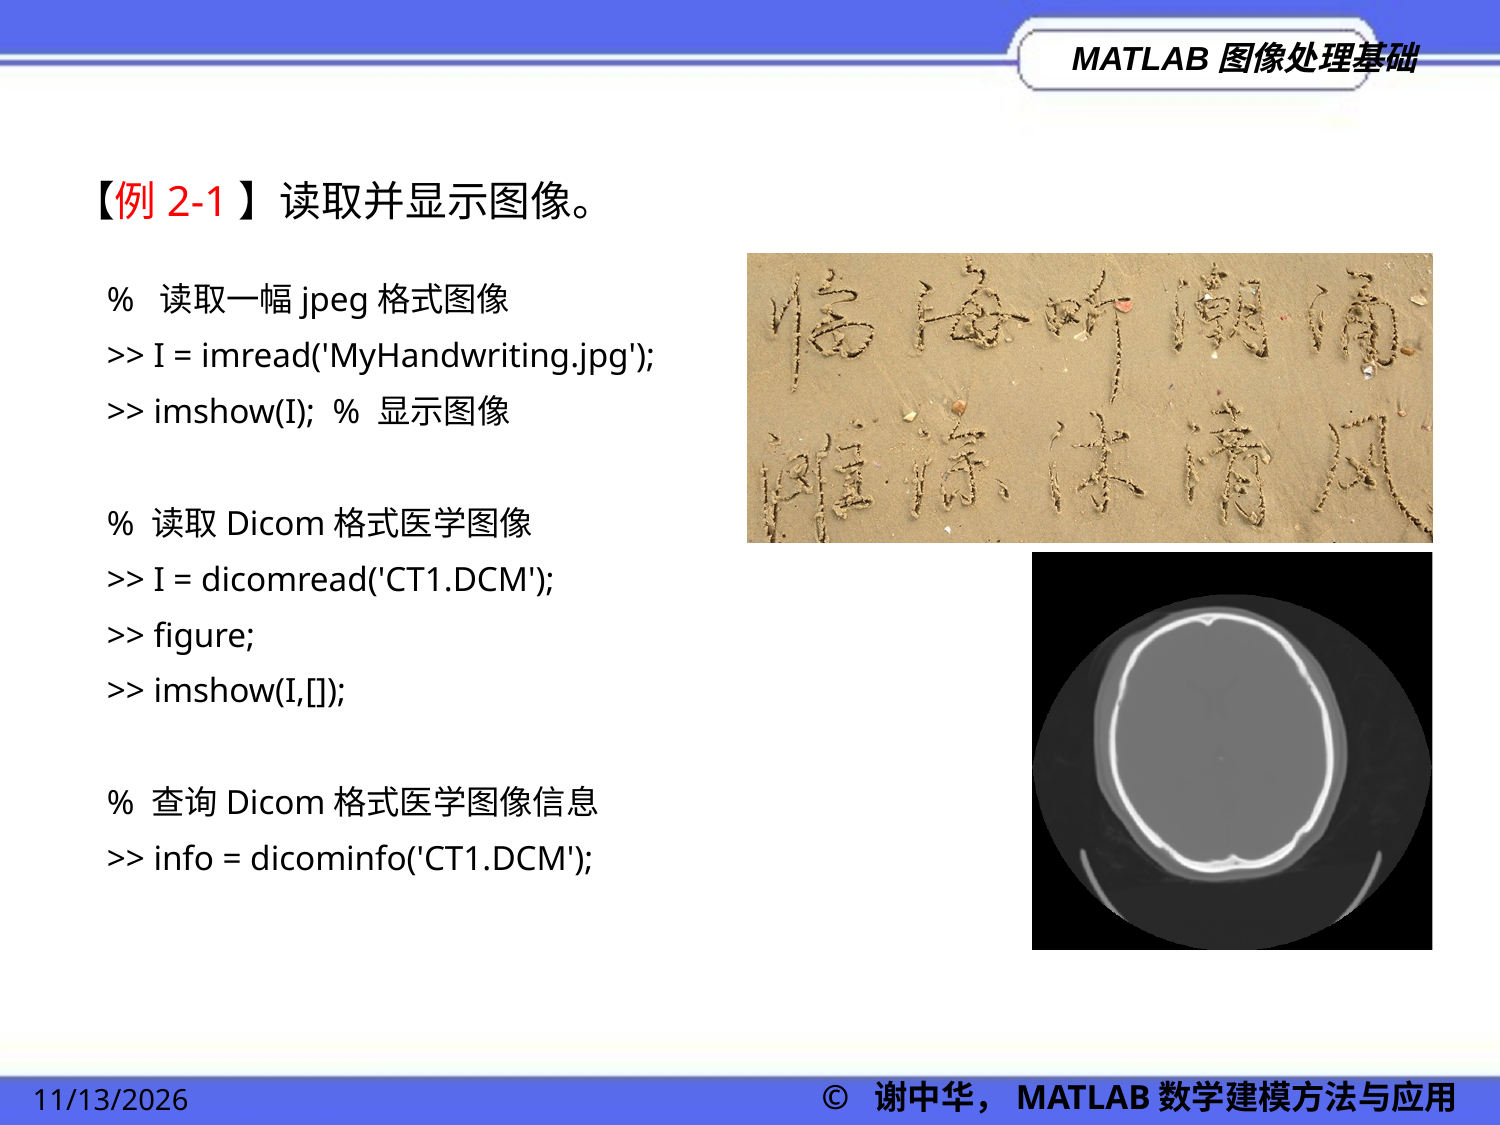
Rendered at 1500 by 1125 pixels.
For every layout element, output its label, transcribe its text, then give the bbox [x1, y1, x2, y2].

text_box 【例2-1】读取并显示图像。 [58, 142, 1090, 233]
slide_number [17, 1085, 368, 1118]
footer © 谢中华，MATLAB数学建模方法与应用 [797, 1074, 1483, 1118]
picture [0, 0, 1500, 1125]
text_box % 读取一幅jpeg格式图像 >> I = imread('MyHandwriting.jpg'); >> imshow(I); % 显示图像 % 读取Dicom格式医学图像 >> I = dicomread('CT1.DCM'); >> figure; >> imshow(I,[]); % 查询Dicom格式医学图像信息 >> info = dicominfo('CT1.DCM'); [92, 255, 798, 885]
